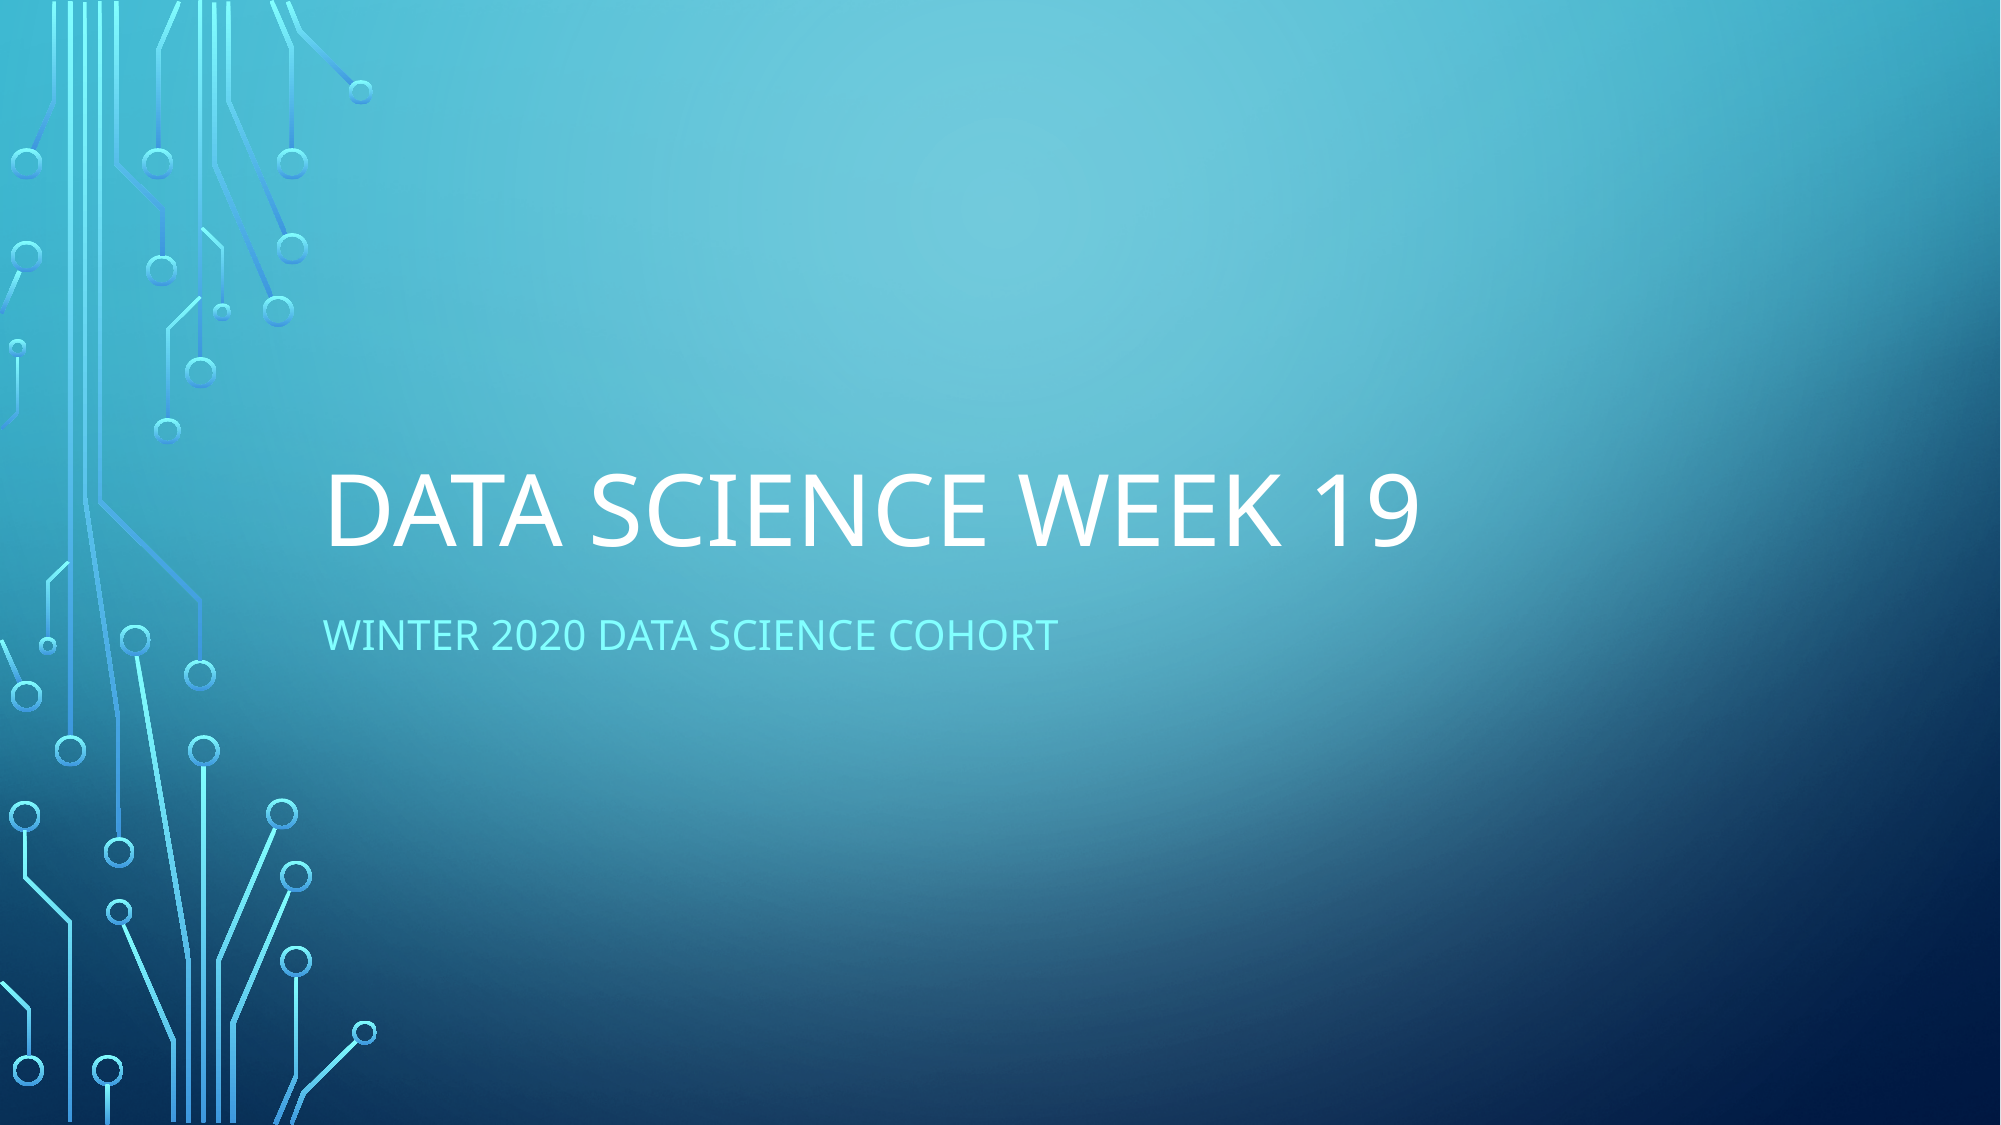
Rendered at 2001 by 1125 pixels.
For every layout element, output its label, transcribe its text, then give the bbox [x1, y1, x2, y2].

subtitle Winter 2020 Data Science Cohort [307, 590, 1750, 863]
title Data science week 19 [307, 184, 1750, 576]
